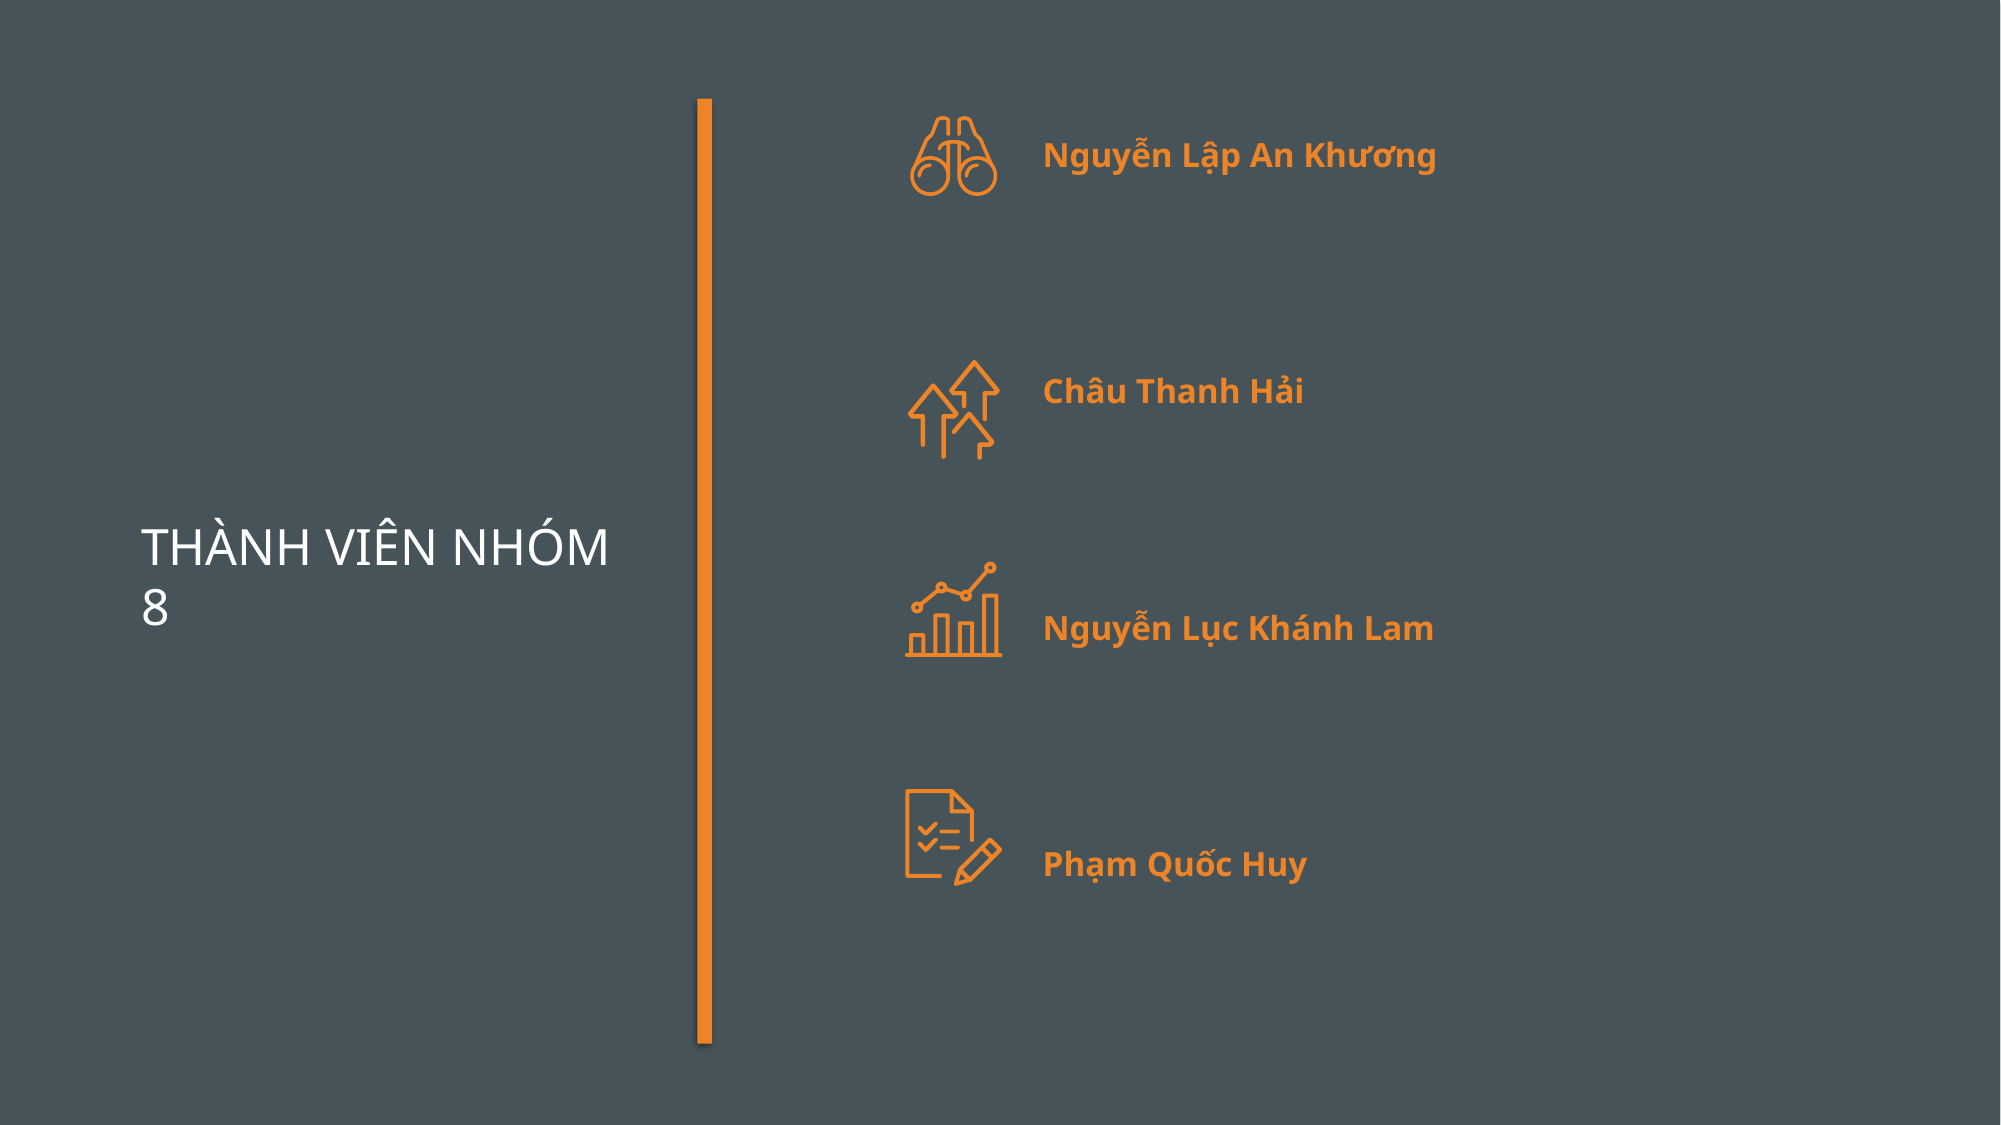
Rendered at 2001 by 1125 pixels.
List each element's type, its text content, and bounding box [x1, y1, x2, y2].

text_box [909, 114, 998, 197]
text_box [907, 383, 959, 459]
list Nguyễn Lập An Khương Châu Thanh Hải Nguyễn Lục Khánh Lam Phạm Quốc Huy [1027, 90, 1895, 1046]
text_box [904, 561, 1004, 658]
text_box [951, 411, 995, 460]
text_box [904, 788, 1003, 887]
title Thành viên nhóm 8 [125, 434, 667, 717]
text_box [949, 360, 1000, 422]
